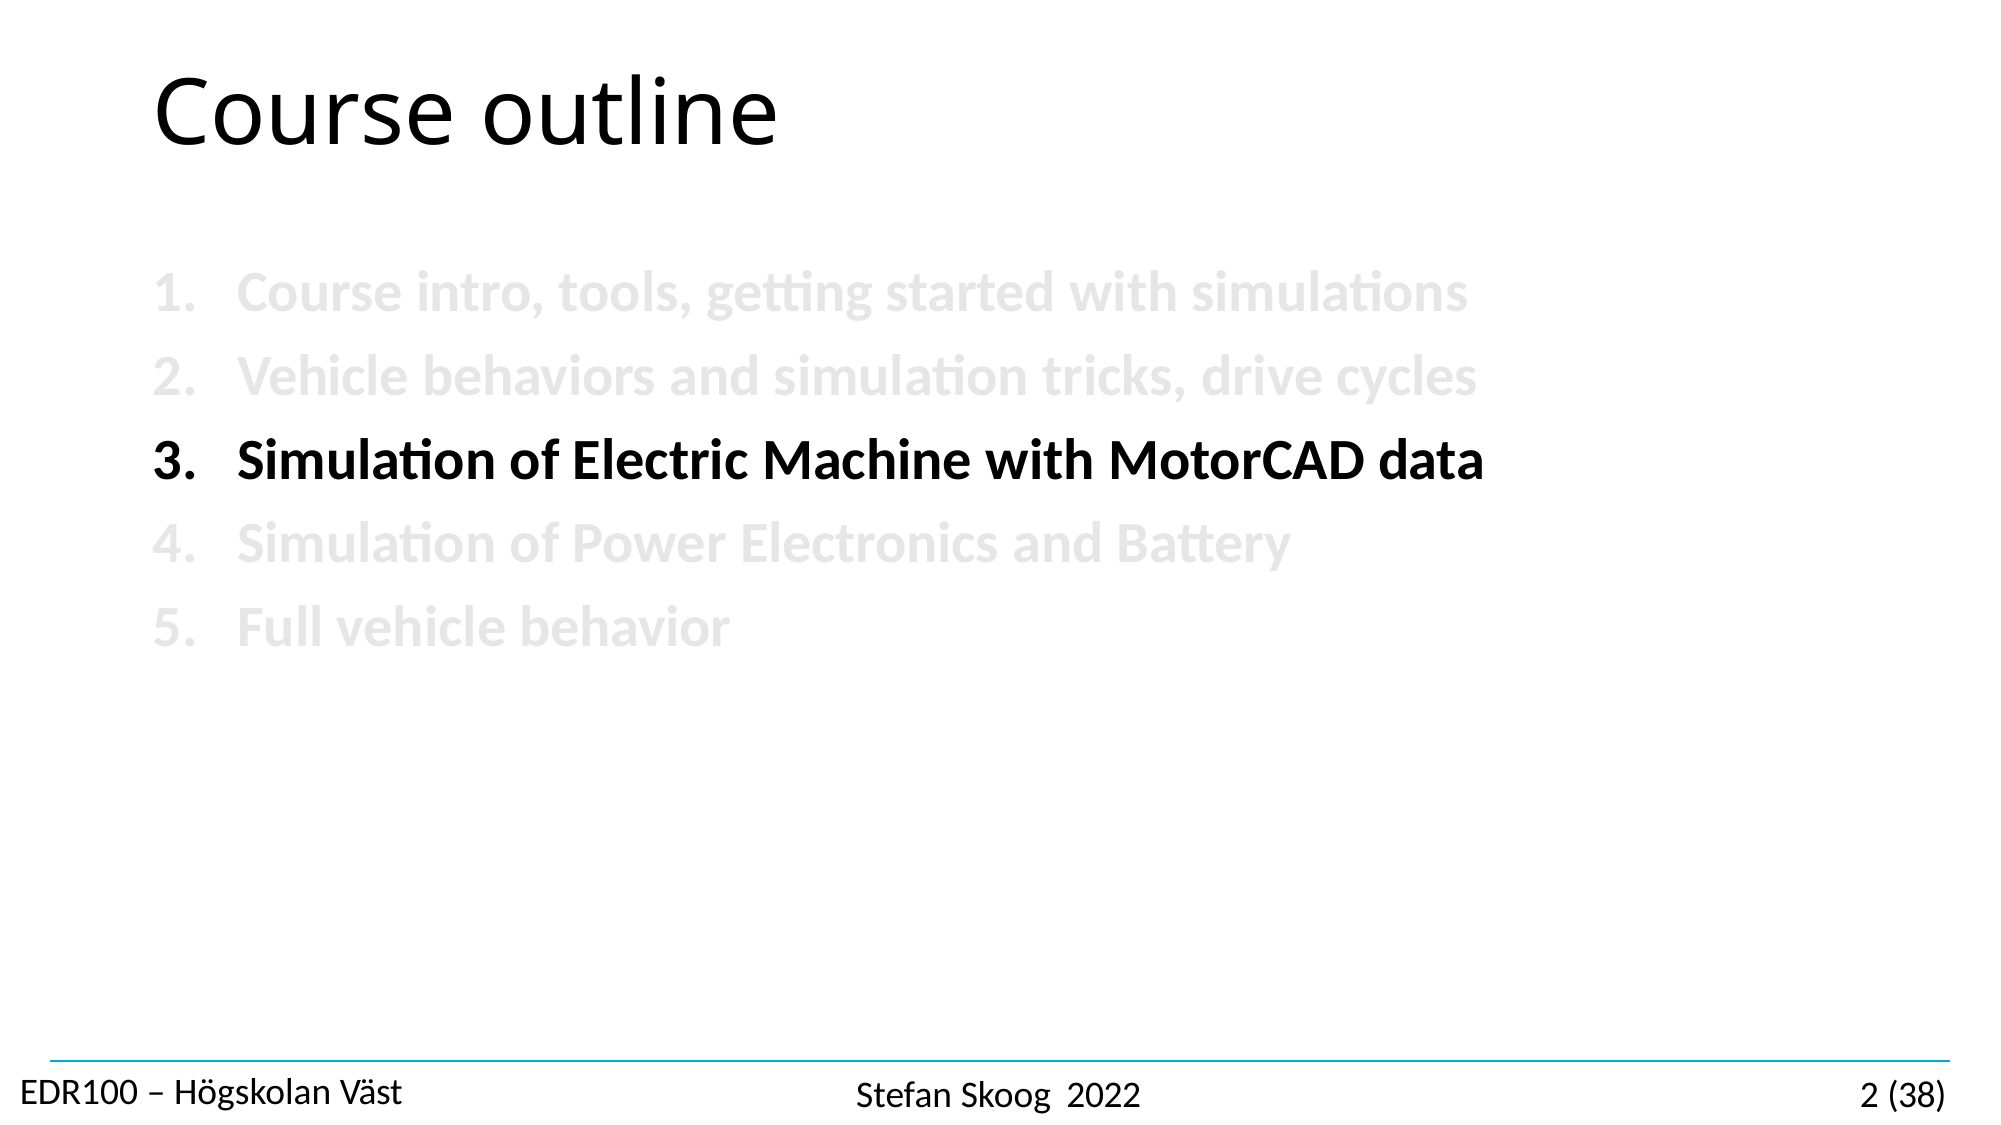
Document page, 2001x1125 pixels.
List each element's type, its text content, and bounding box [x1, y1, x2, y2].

title Course outline [31, 1, 1739, 242]
text_box Course intro, tools, getting started with simulations Vehicle behaviors and simulation tricks, drive cycles Simulation of Electric Machine with MotorCAD data Simulation of Power Electronics and Battery Full vehicle behavior [150, 236, 1492, 659]
footer EDR100 – Högskolan Väst [17, 1074, 407, 1125]
slide_number Stefan Skoog 2022 [853, 1076, 1147, 1125]
slide_number 2 (38) [1844, 1076, 1960, 1125]
